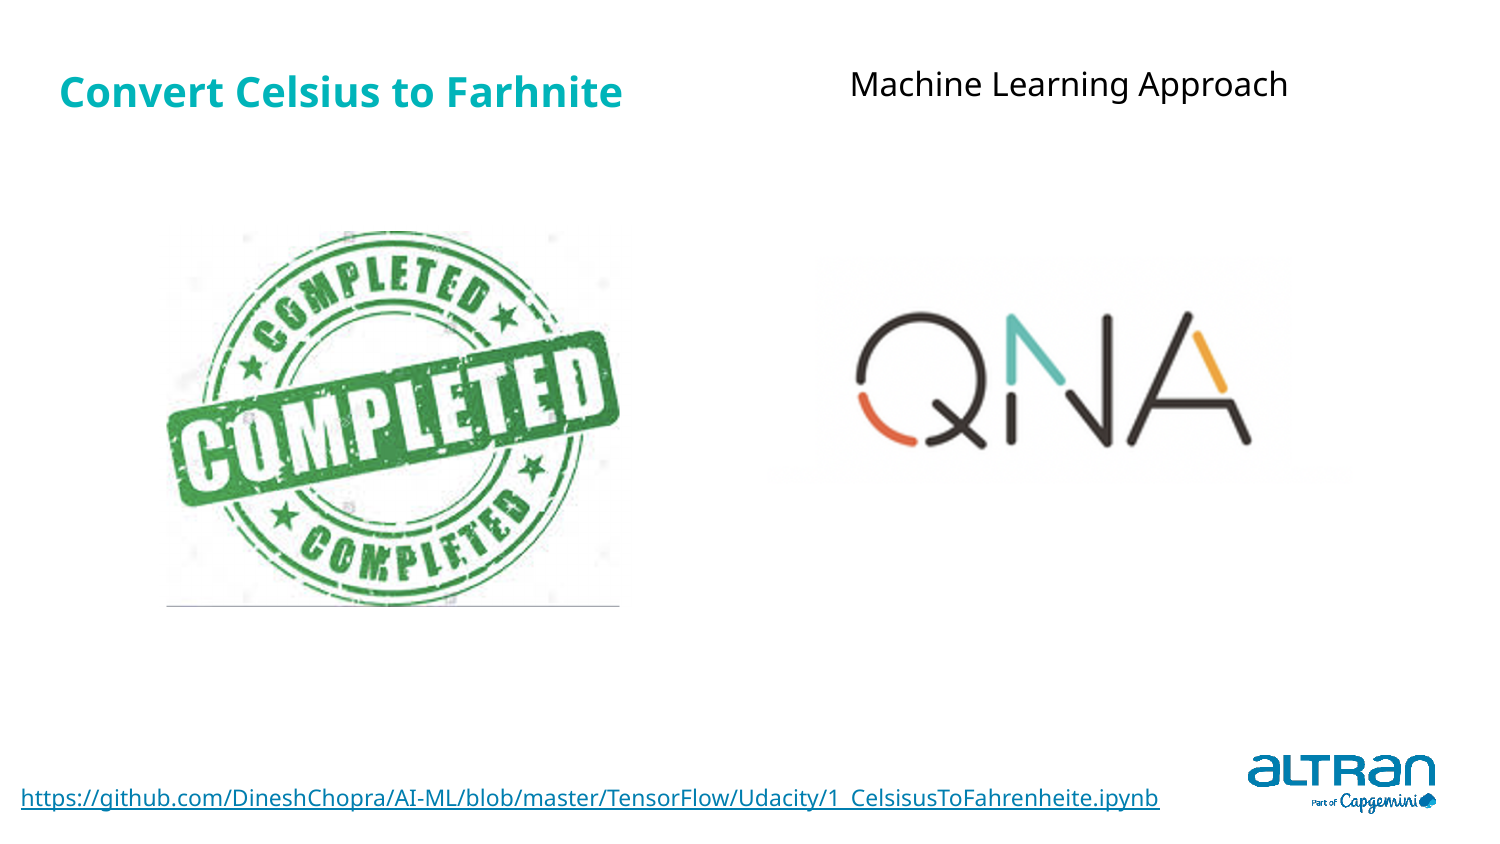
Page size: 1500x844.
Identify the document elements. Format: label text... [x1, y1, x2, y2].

picture [1256, 772, 1272, 776]
picture [1238, 735, 1447, 824]
picture [159, 225, 632, 608]
text_box https://github.com/DineshChopra/AI-ML/blob/master/TensorFlow/Udacity/1_CelsisusToFahrenheite.ipynb [5, 776, 1294, 823]
text_box Machine Learning Approach [834, 55, 1305, 111]
picture [766, 256, 1353, 484]
text_box Convert Celsius to Farhnite [58, 71, 1442, 126]
